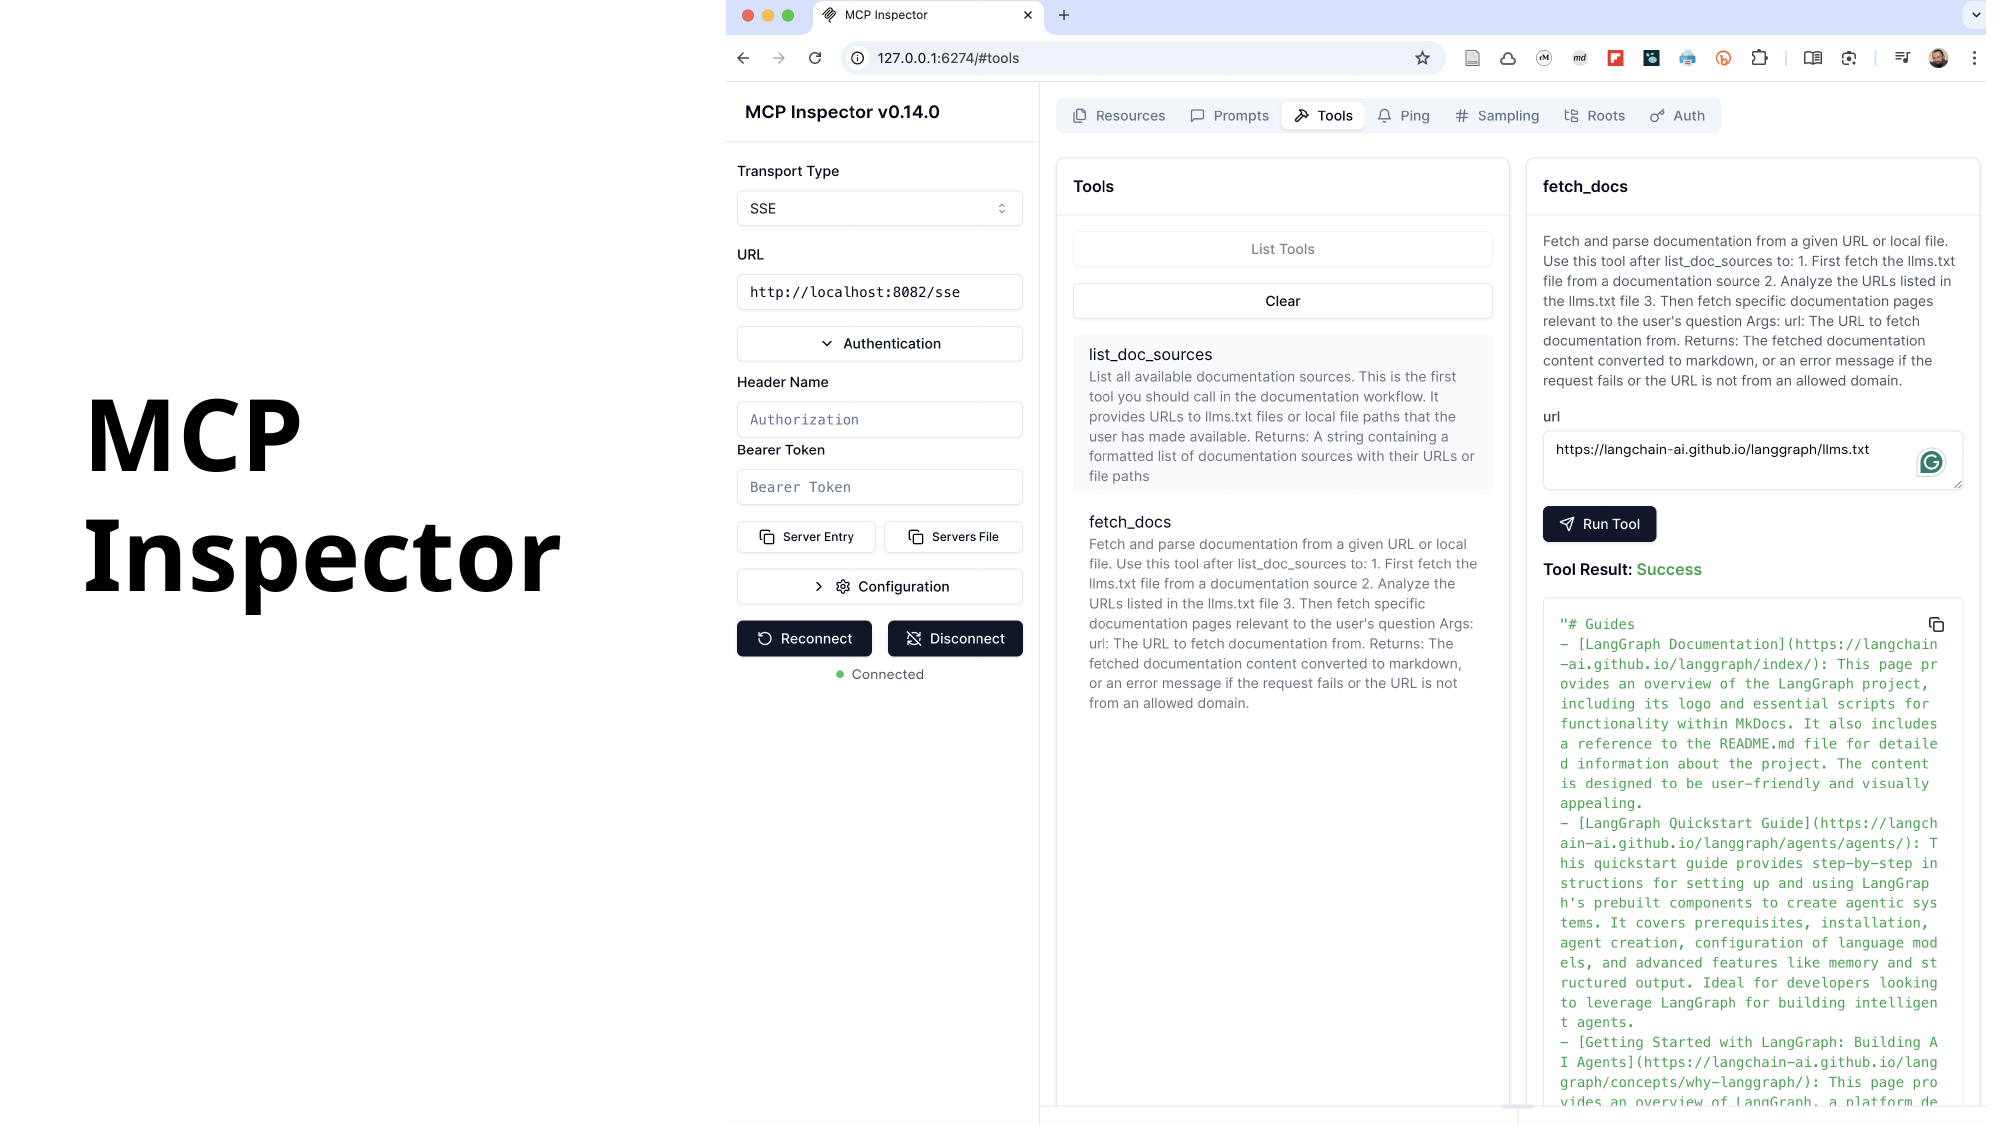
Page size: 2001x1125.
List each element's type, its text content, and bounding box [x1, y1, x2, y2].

picture [726, 0, 1986, 1125]
title MCP Inspector [68, 428, 721, 619]
